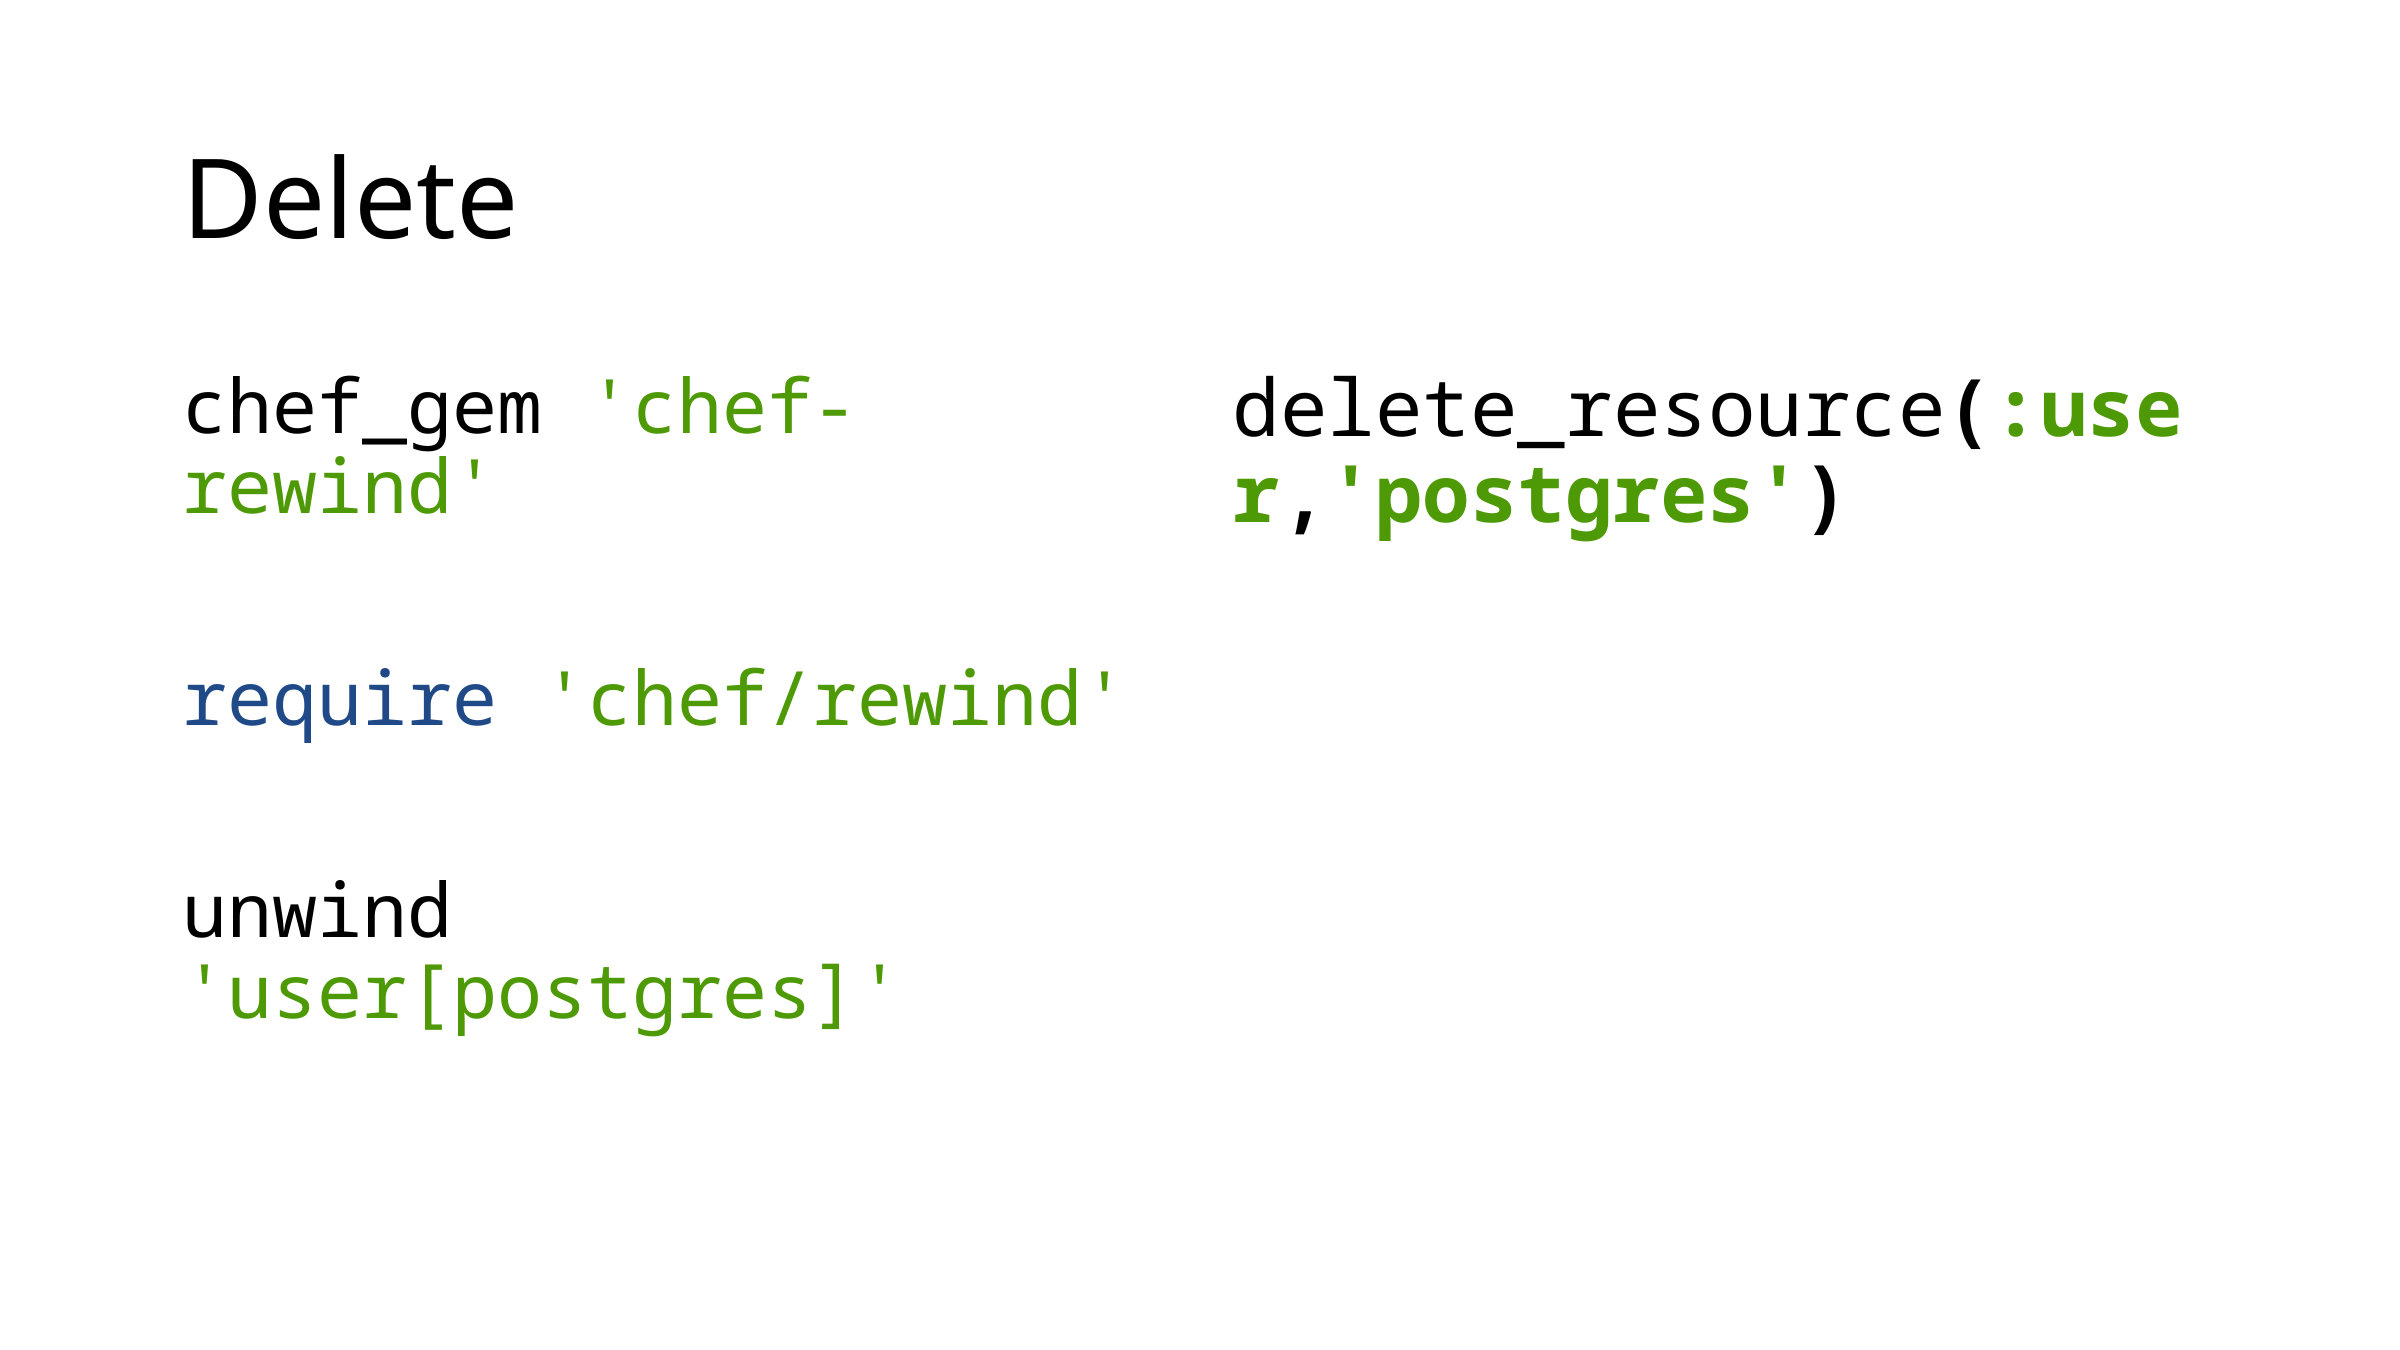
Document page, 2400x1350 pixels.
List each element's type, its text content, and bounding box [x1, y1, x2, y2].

list chef_gem 'chef-rewind' require 'chef/rewind' unwind 'user[postgres]' [165, 359, 1185, 1216]
title Delete [165, 71, 2235, 333]
list delete_resource(:user,'postgres') [1215, 359, 2235, 1216]
